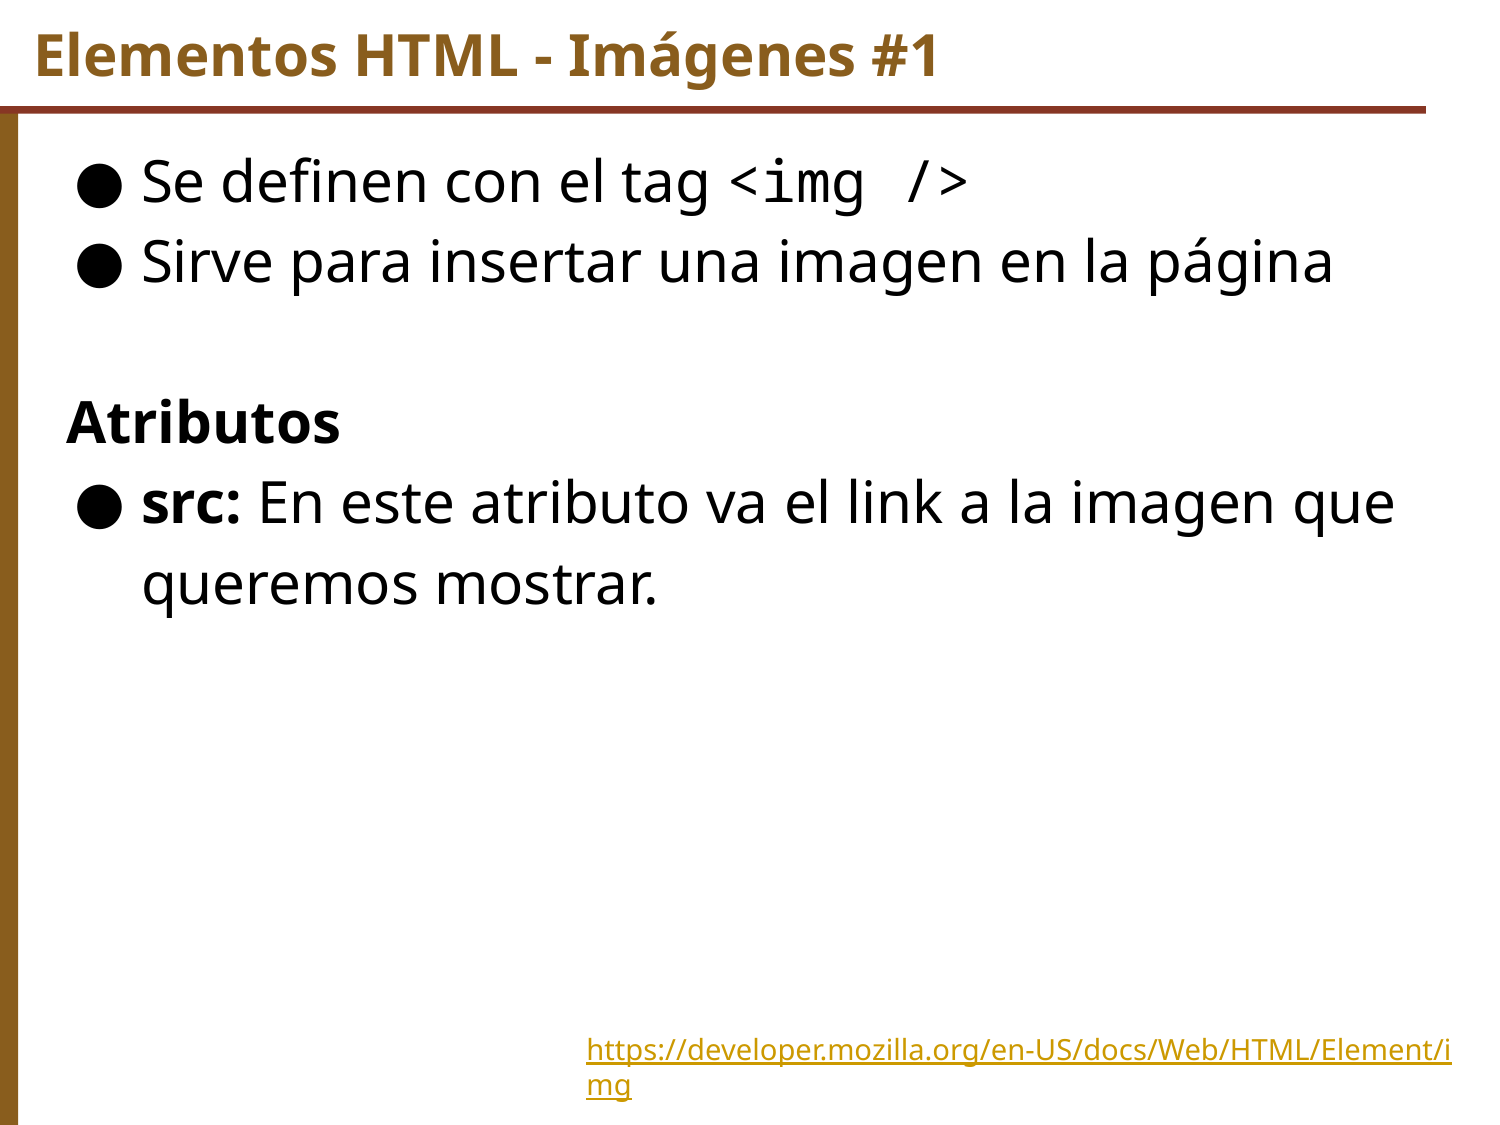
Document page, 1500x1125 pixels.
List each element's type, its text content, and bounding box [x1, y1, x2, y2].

text_box https://developer.mozilla.org/en-US/docs/Web/HTML/Element/img [571, 1001, 1481, 1094]
title Elementos HTML - Imágenes #1 [18, 0, 1500, 107]
list Se definen con el tag <img /> Sirve para insertar una imagen en la página Atributos src: En este atributo va el link a la imagen que queremos mostrar. [51, 118, 1449, 1053]
